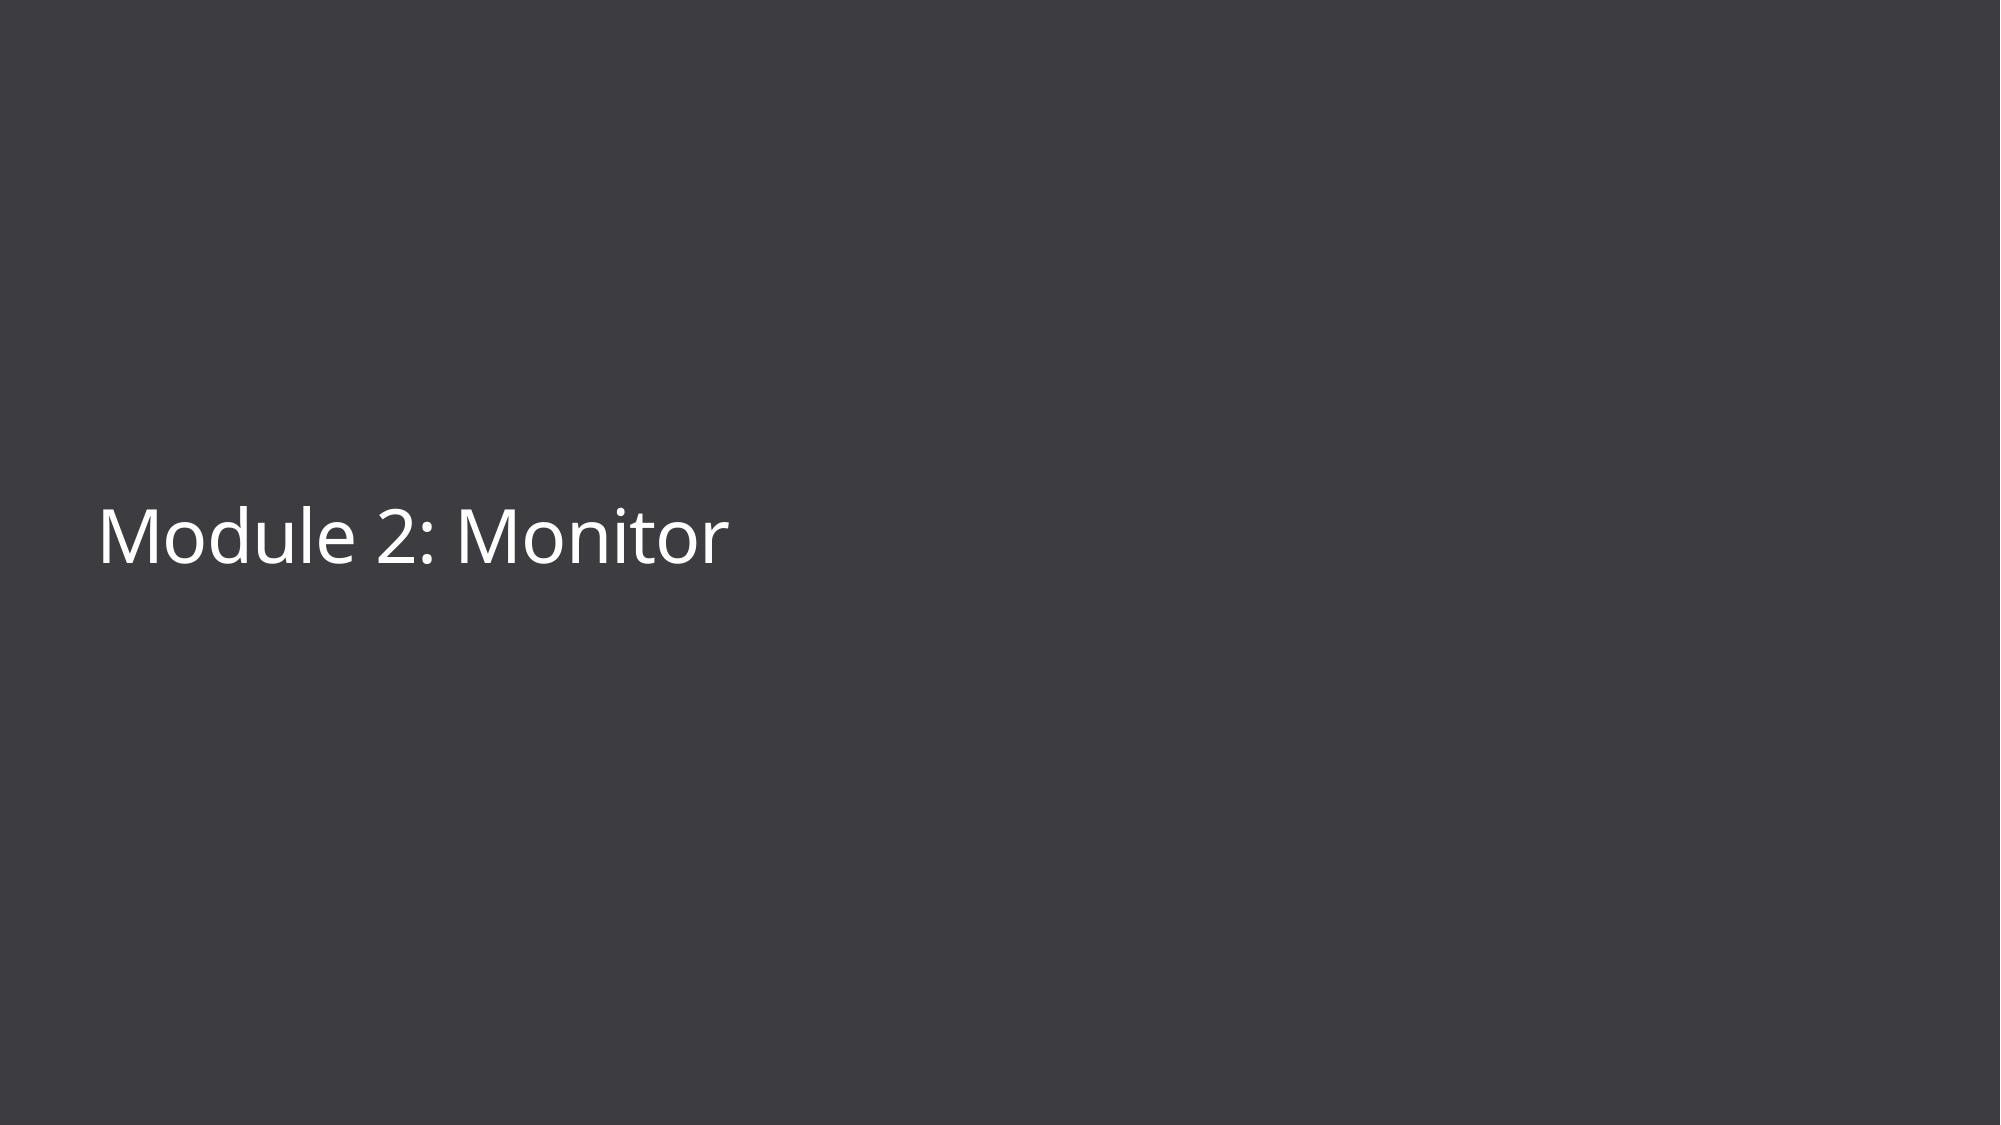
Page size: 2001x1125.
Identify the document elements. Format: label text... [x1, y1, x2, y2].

title Module 2: Monitor [96, 497, 1596, 580]
